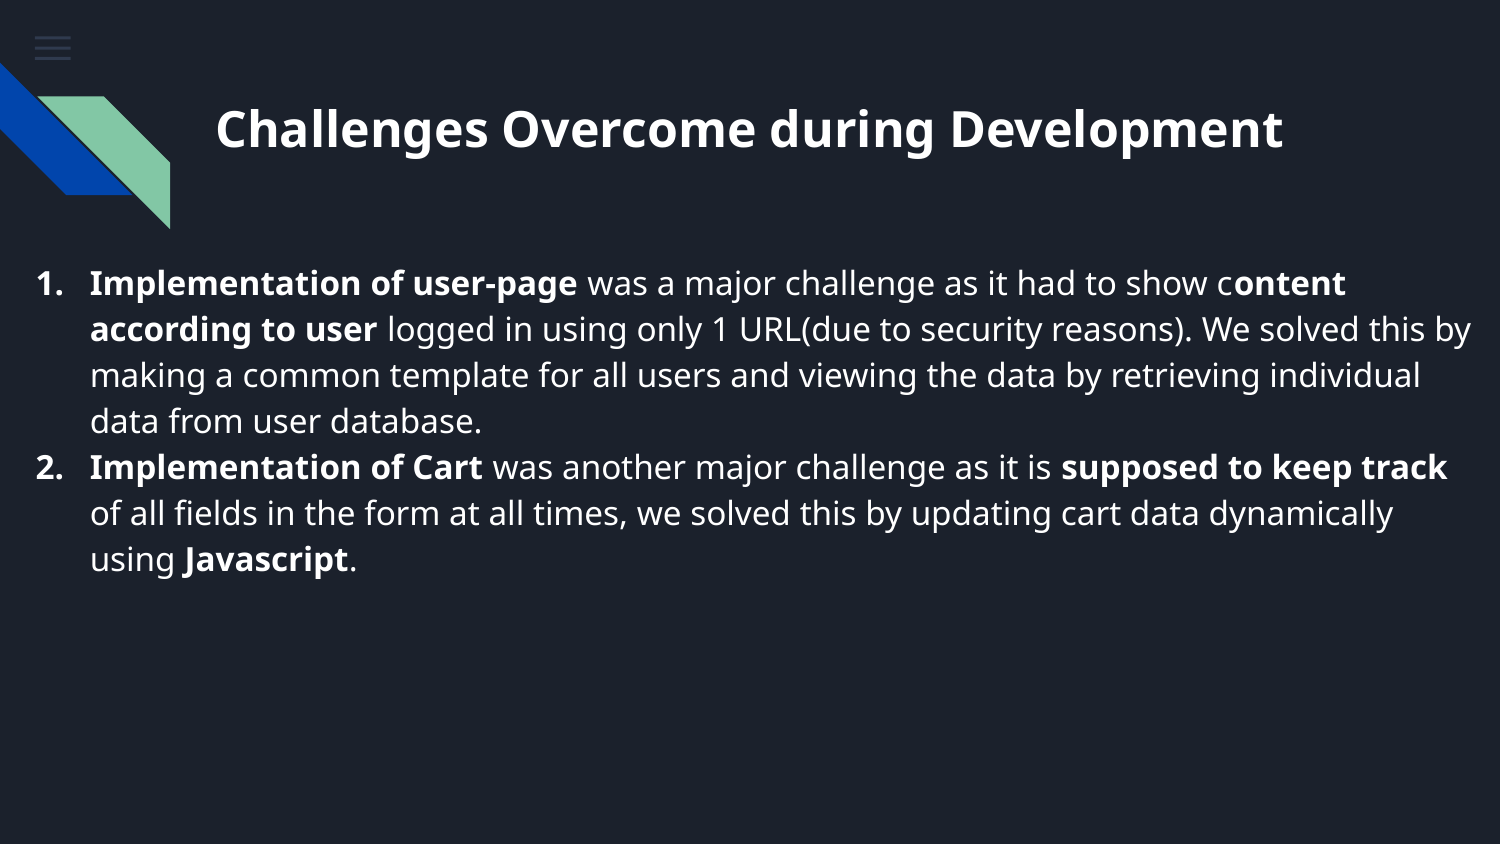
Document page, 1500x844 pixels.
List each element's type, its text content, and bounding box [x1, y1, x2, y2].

text_box Challenges Overcome during Development [0, 82, 1500, 233]
text_box Implementation of user-page was a major challenge as it had to show content according to user logged in using only 1 URL(due to security reasons). We solved this by making a common template for all users and viewing the data by retrieving individual data from user database. Implementation of Cart was another major challenge as it is supposed to keep track of all fields in the form at all times, we solved this by updating cart data dynamically using Javascript. [0, 241, 1500, 777]
